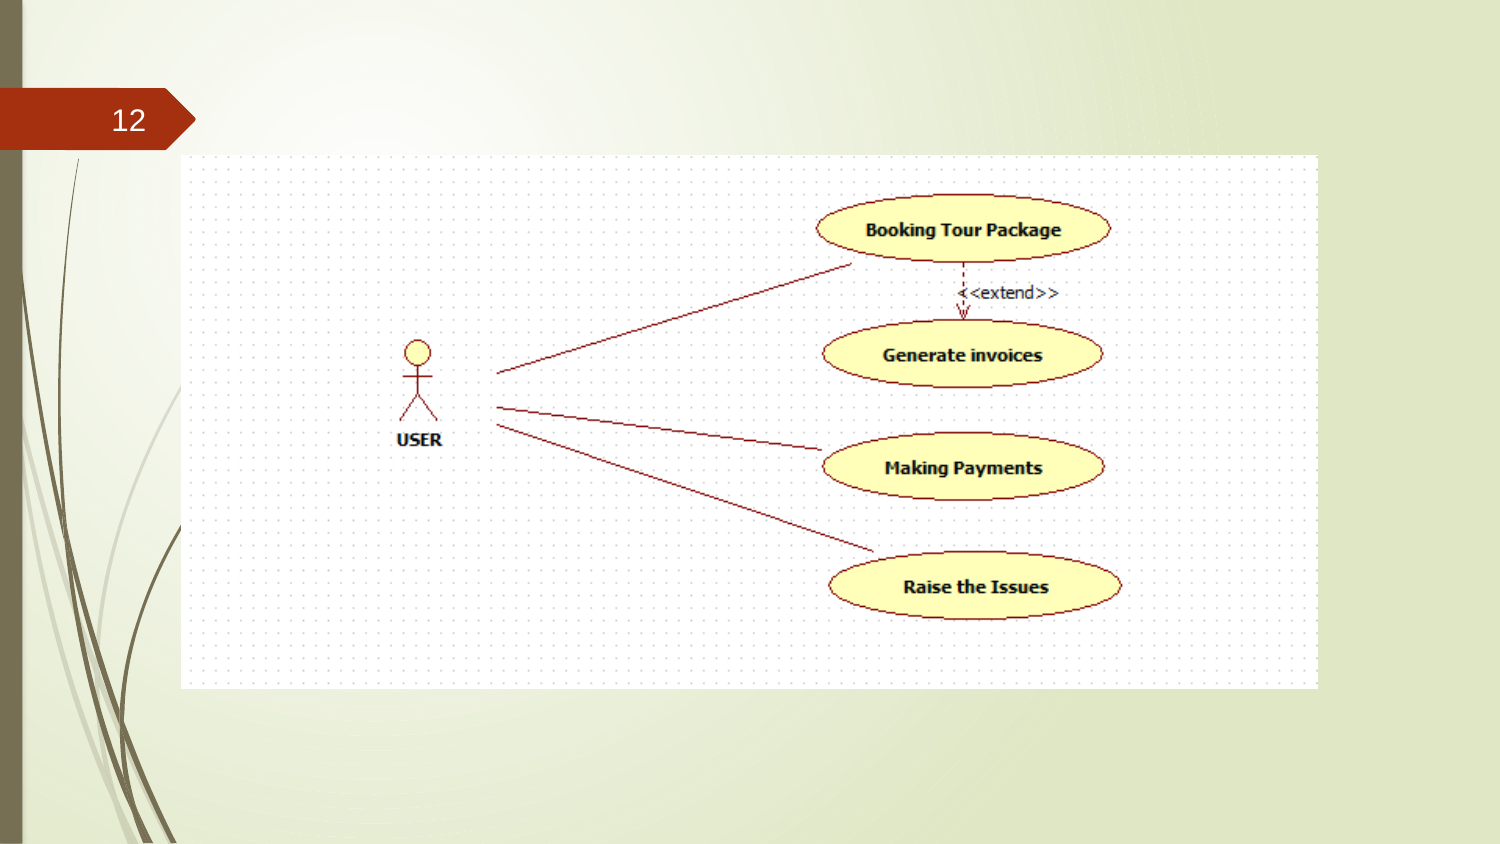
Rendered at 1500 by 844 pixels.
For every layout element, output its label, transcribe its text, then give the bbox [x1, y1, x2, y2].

slide_number 12 [65, 96, 162, 142]
picture [181, 155, 1319, 689]
